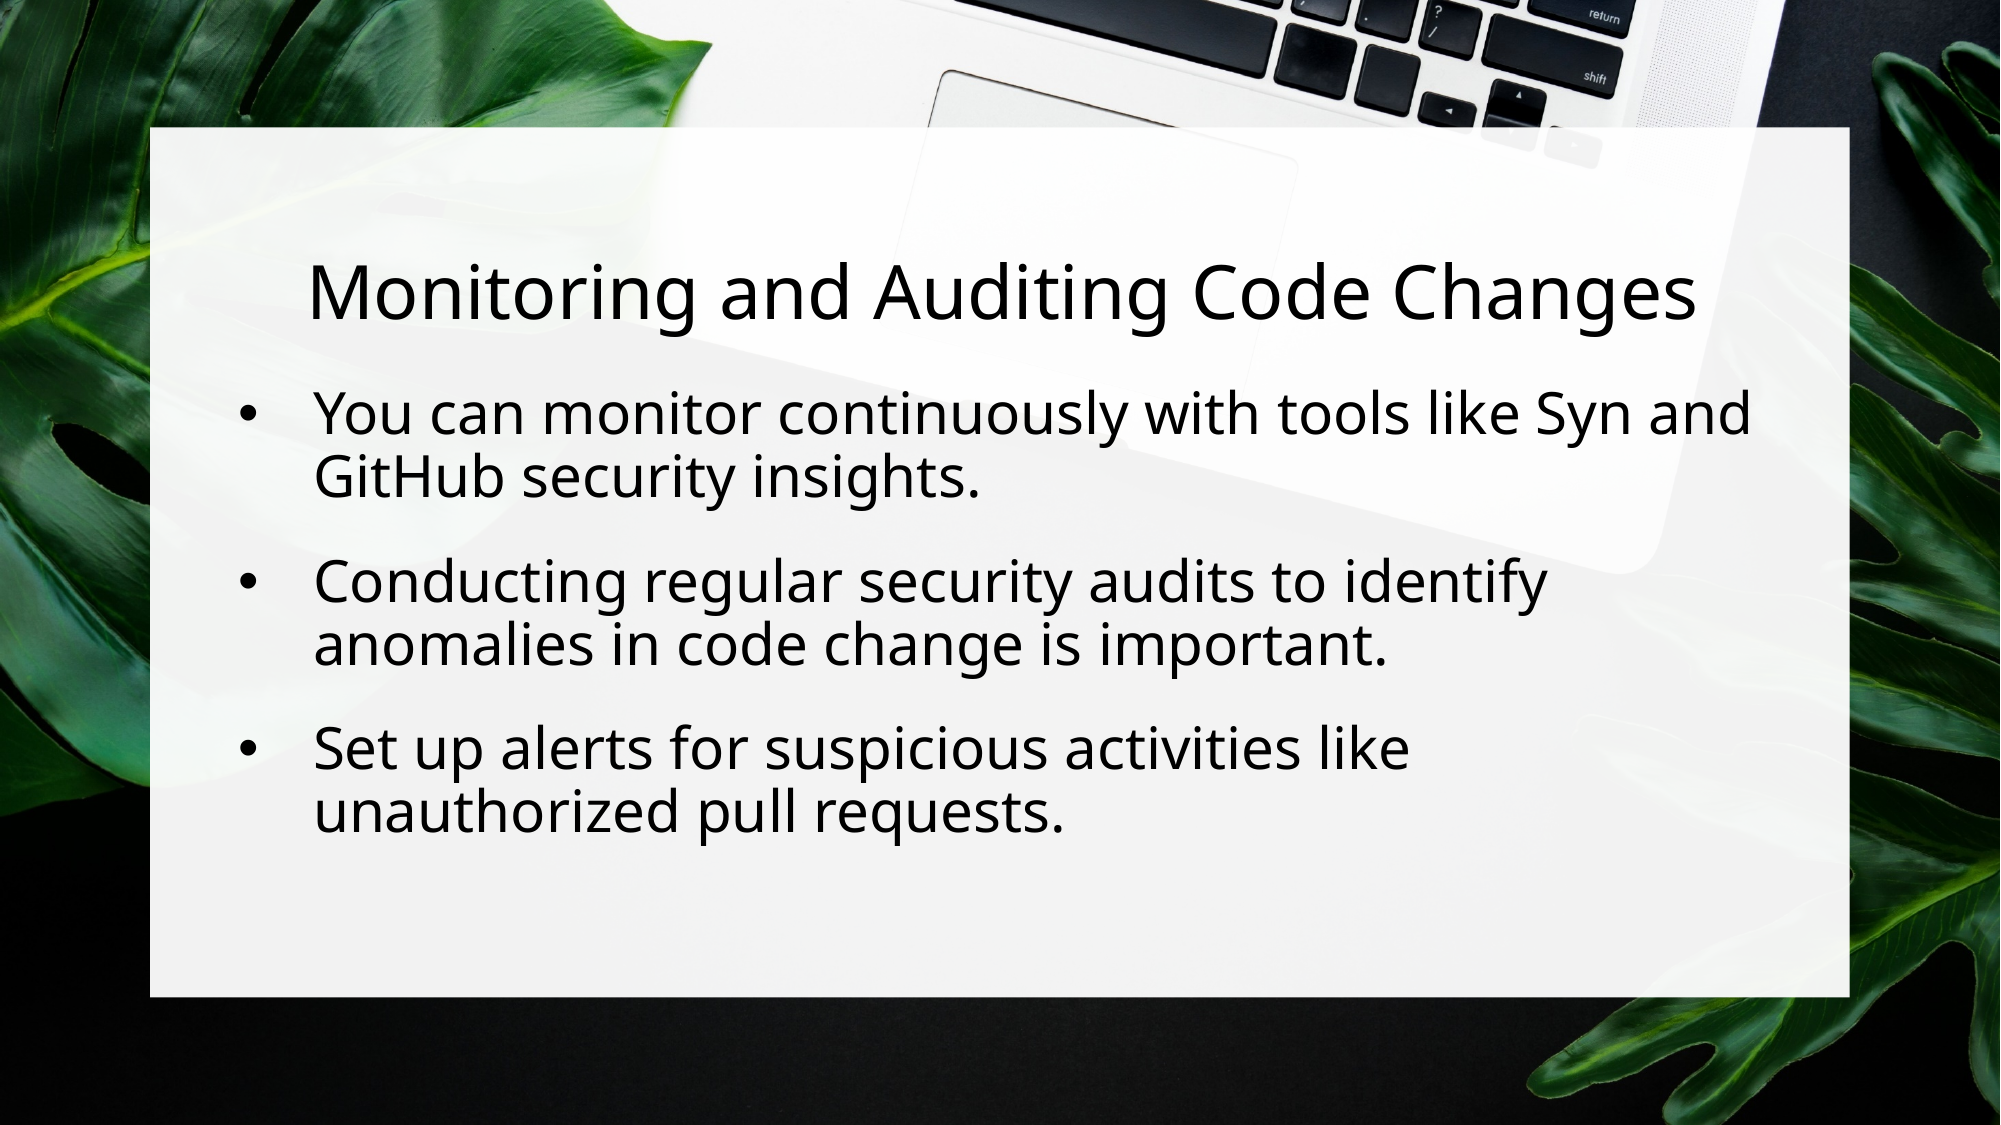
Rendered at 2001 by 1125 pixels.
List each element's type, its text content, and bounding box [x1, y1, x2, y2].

subtitle You can monitor continuously with tools like Syn and GitHub security insights. Conducting regular security audits to identify anomalies in code change is important. Set up alerts for suspicious activities like unauthorized pull requests. [223, 376, 1783, 939]
picture [0, 0, 2000, 1125]
title Monitoring and Auditing Code Changes [223, 186, 1783, 343]
